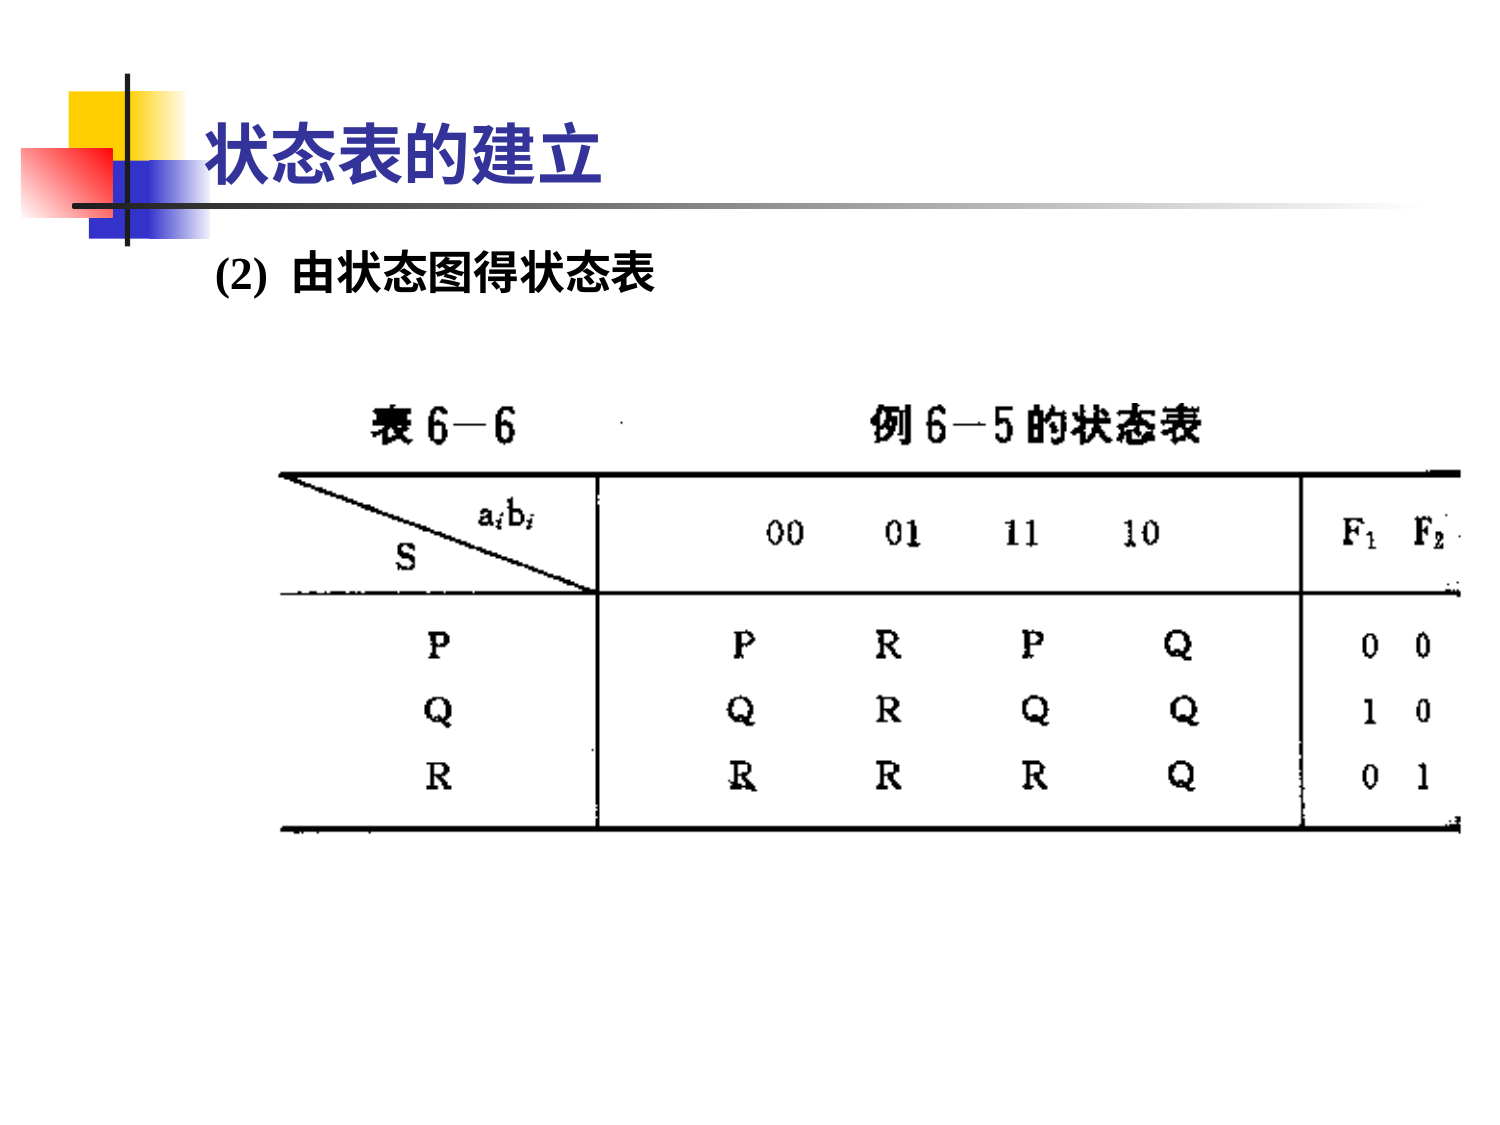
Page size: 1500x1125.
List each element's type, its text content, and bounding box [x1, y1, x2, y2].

picture [274, 402, 1463, 838]
text_box (2) 由状态图得状态表 [200, 224, 750, 306]
title 状态表的建立 [188, 12, 1468, 200]
